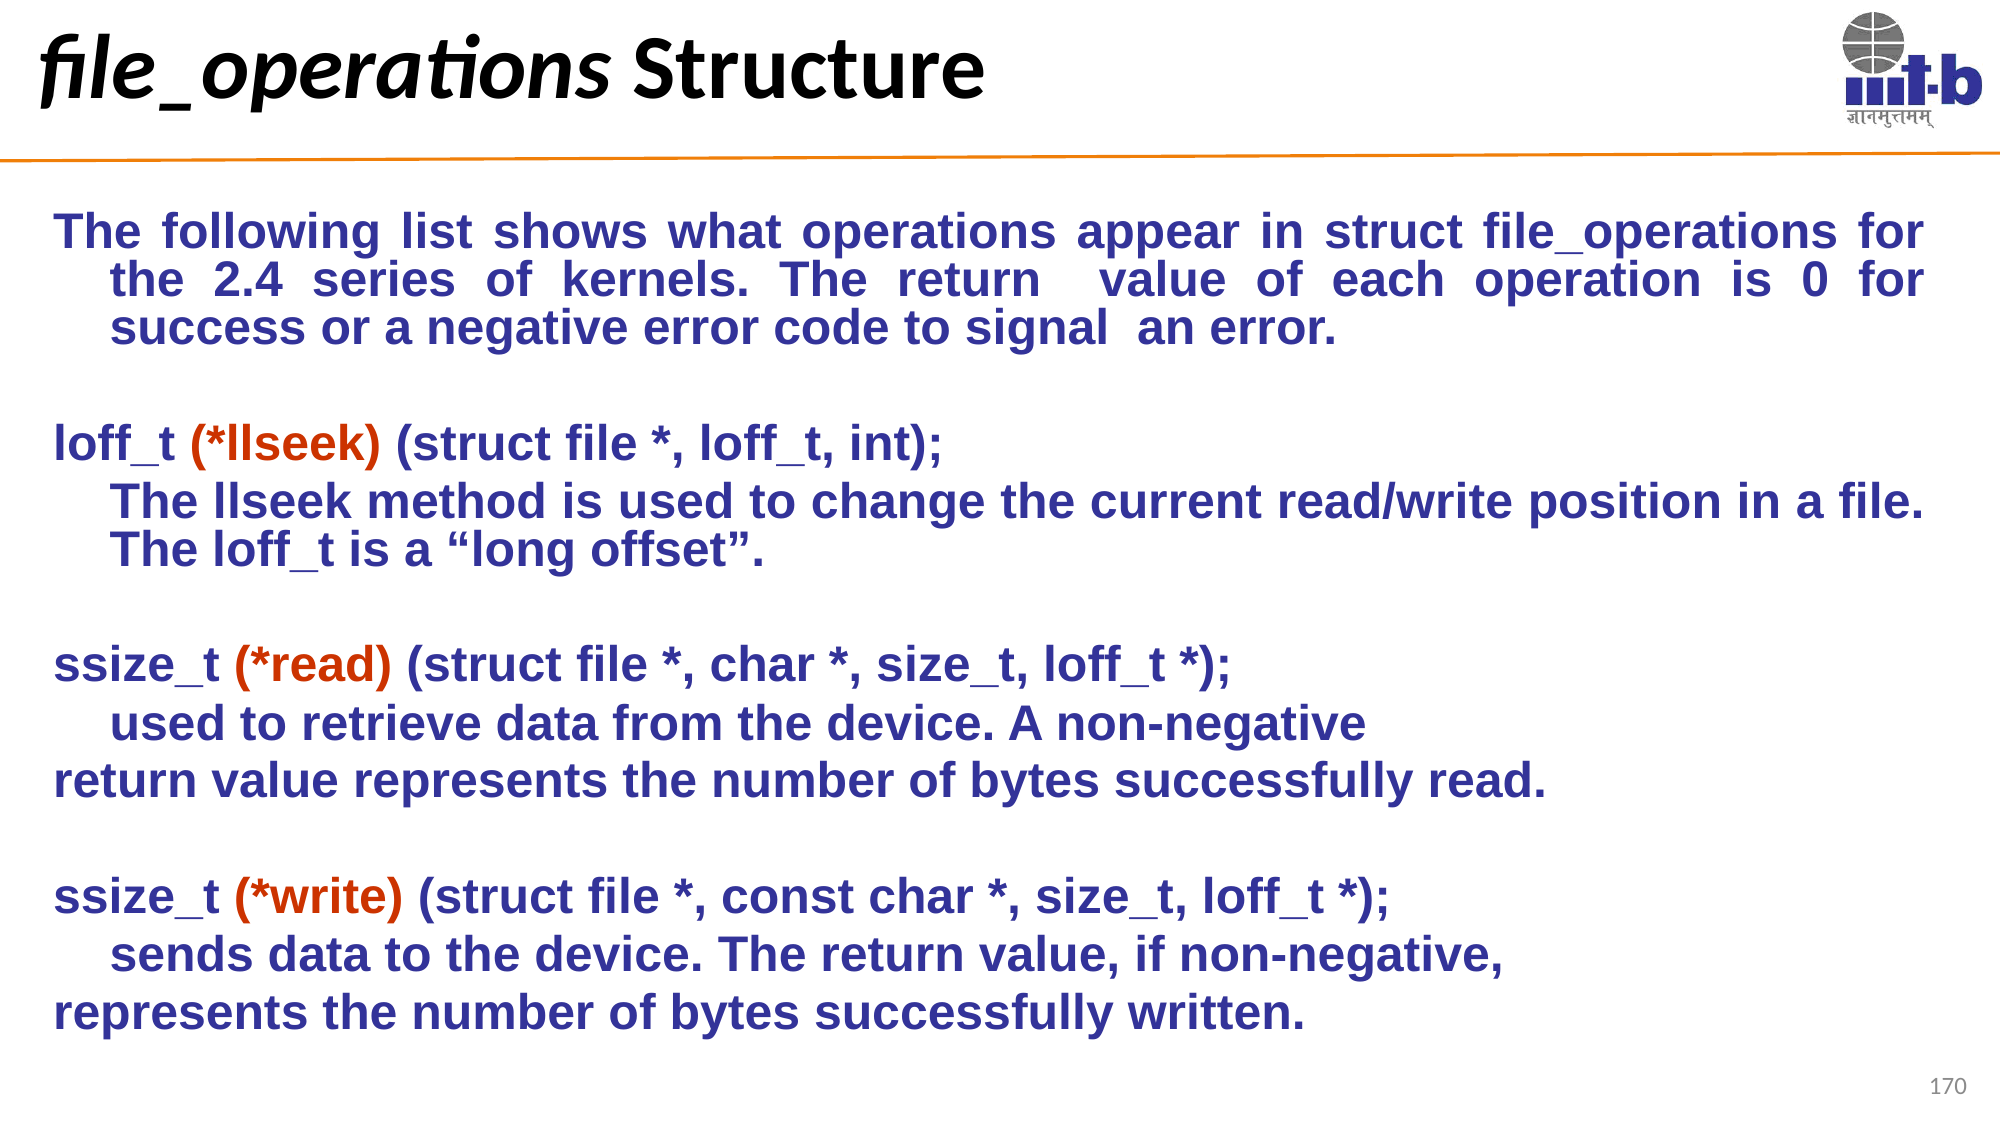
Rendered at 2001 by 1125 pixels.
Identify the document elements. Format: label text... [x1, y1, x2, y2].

slide_number 170 [1532, 1054, 1983, 1115]
text_box The following list shows what operations appear in struct file_operations for the 2.4 series of kernels. The return value of each operation is 0 for success or a negative error code to signal an error. loff_t (*llseek) (struct file *, loff_t, int); The llseek method is used to change the current read/write position in a file. The loff_t is a “long offset”. ssize_t (*read) (struct file *, char *, size_t, loff_t *); used to retrieve data from the device. A non-negative return value represents the number of bytes successfully read. ssize_t (*write) (struct file *, const char *, size_t, loff_t *); sends data to the device. The return value, if non-negative, represents the number of bytes successfully written. [38, 202, 1941, 1047]
picture [1957, 8, 1983, 130]
title file_operations Structure [23, 7, 1957, 132]
